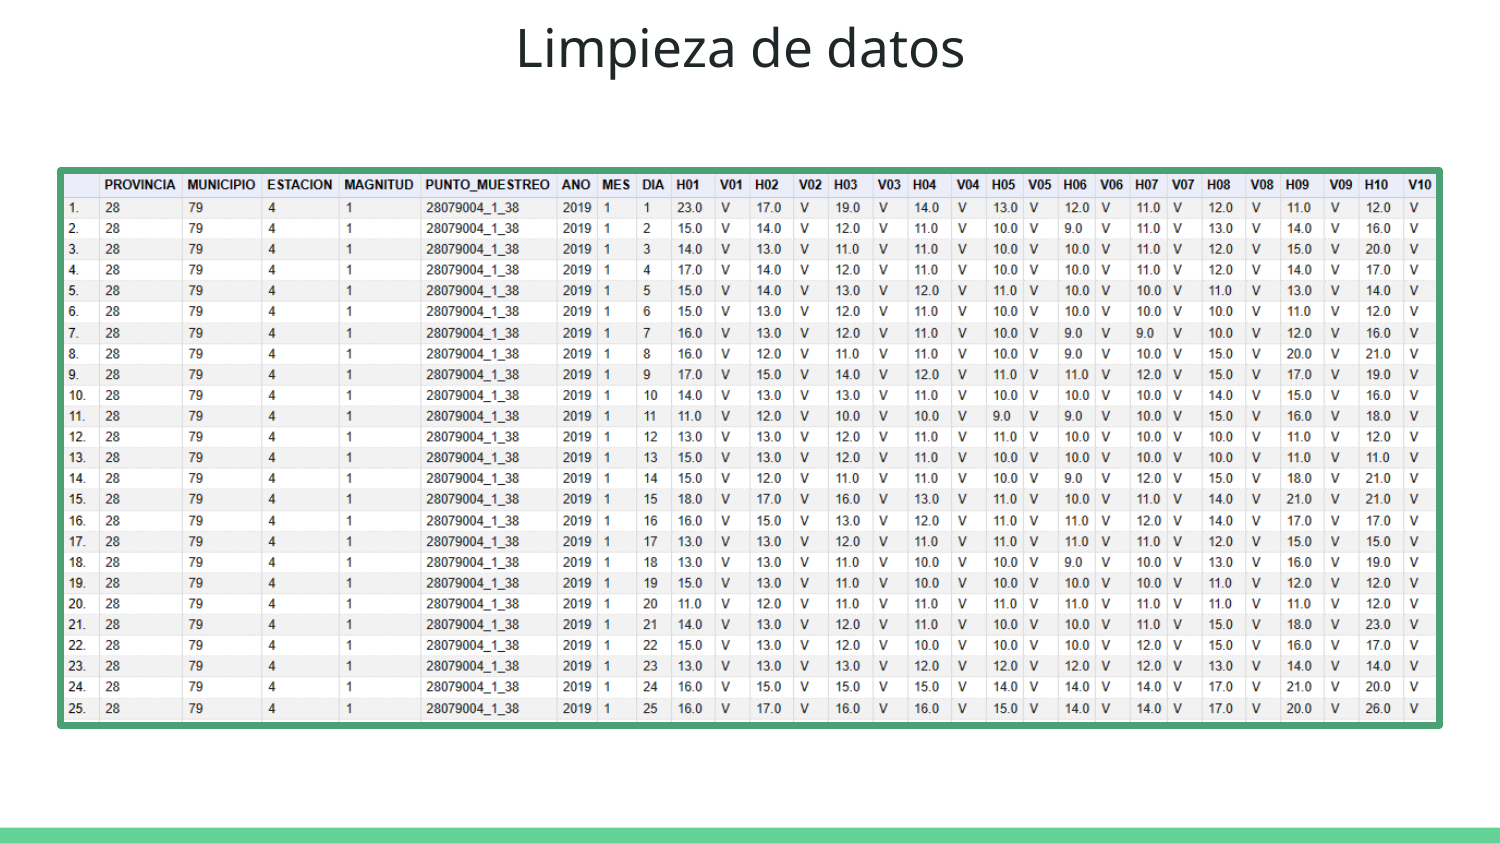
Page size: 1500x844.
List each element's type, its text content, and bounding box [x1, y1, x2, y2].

title Limpieza de datos [41, 0, 1440, 94]
picture [63, 173, 1437, 723]
